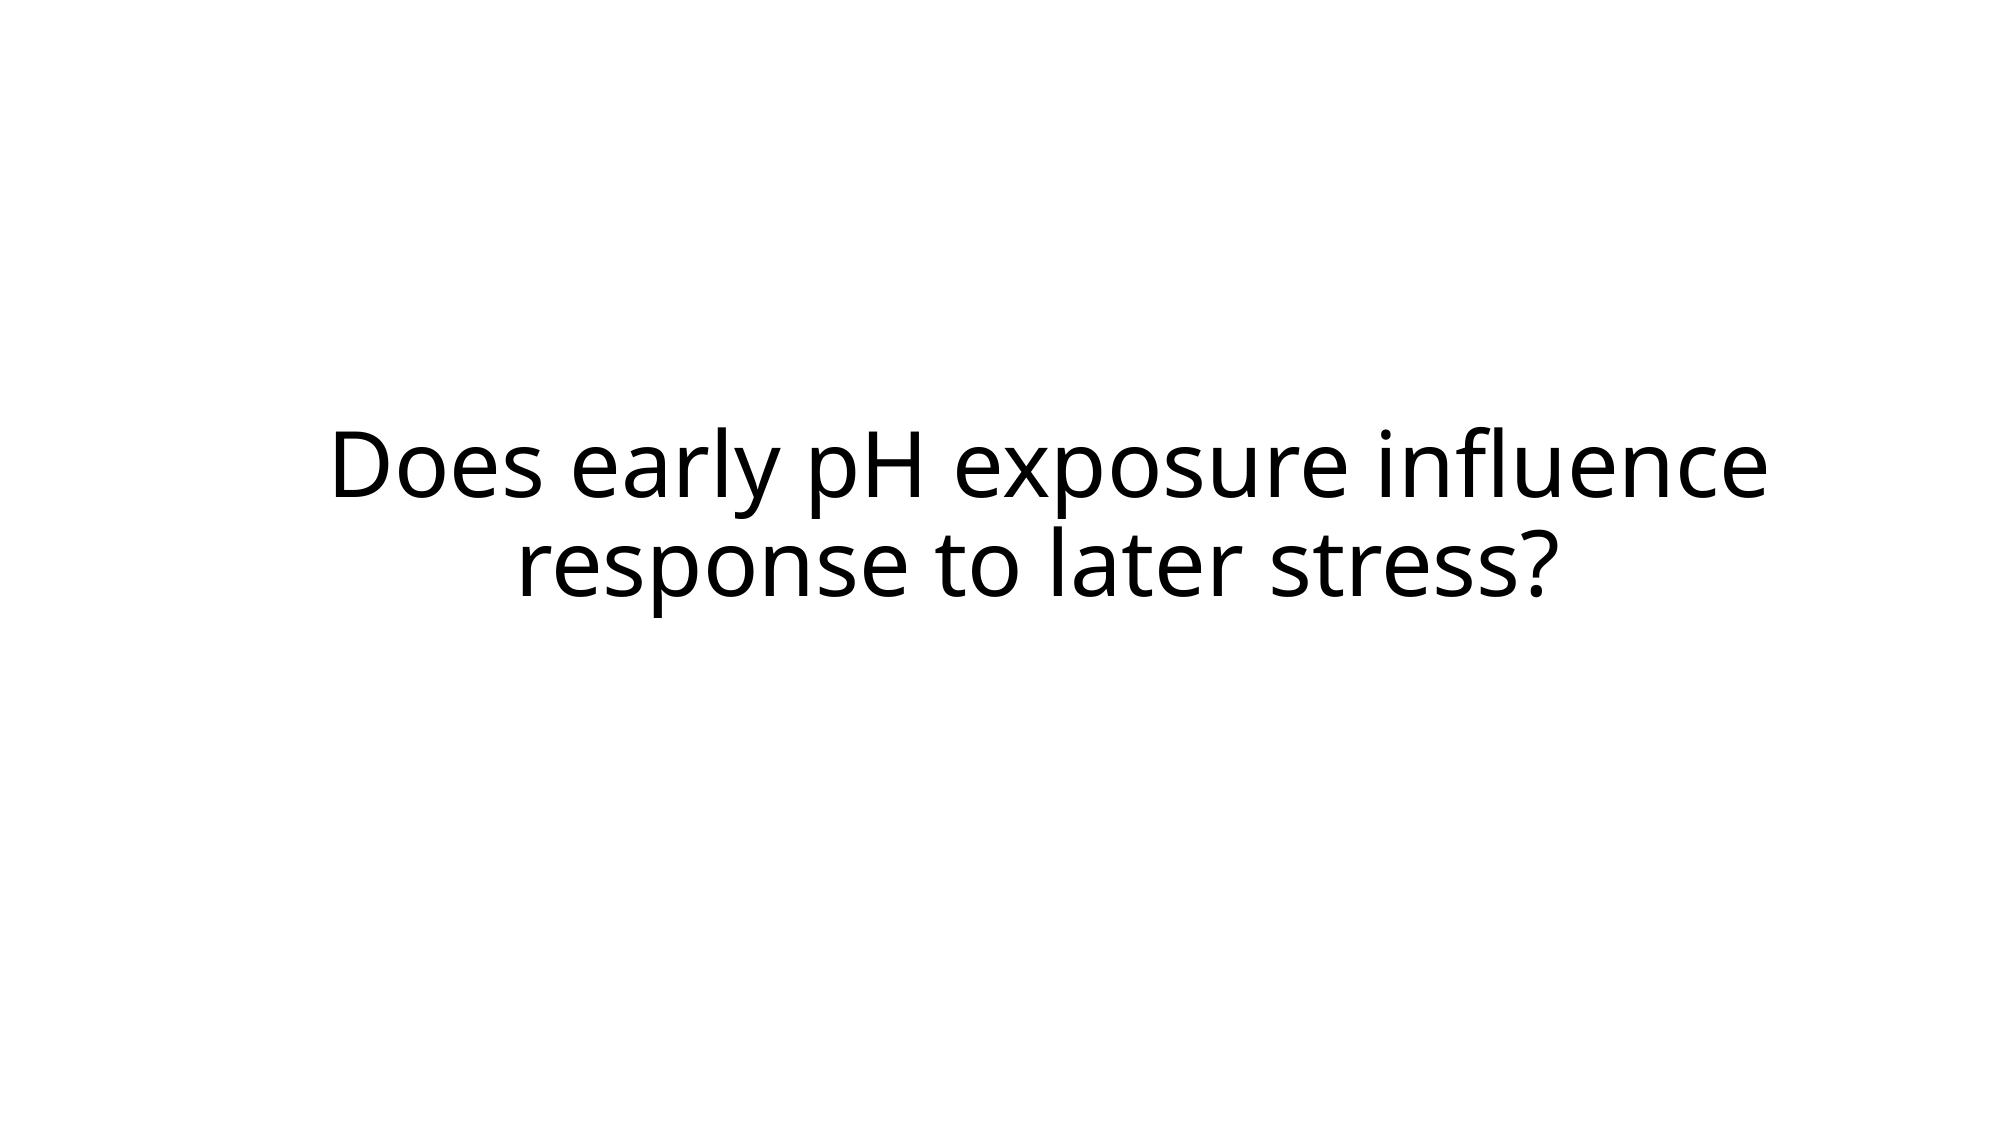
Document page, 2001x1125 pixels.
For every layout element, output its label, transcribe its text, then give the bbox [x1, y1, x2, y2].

title Does early pH exposure influence response to later stress? [270, 409, 1830, 627]
